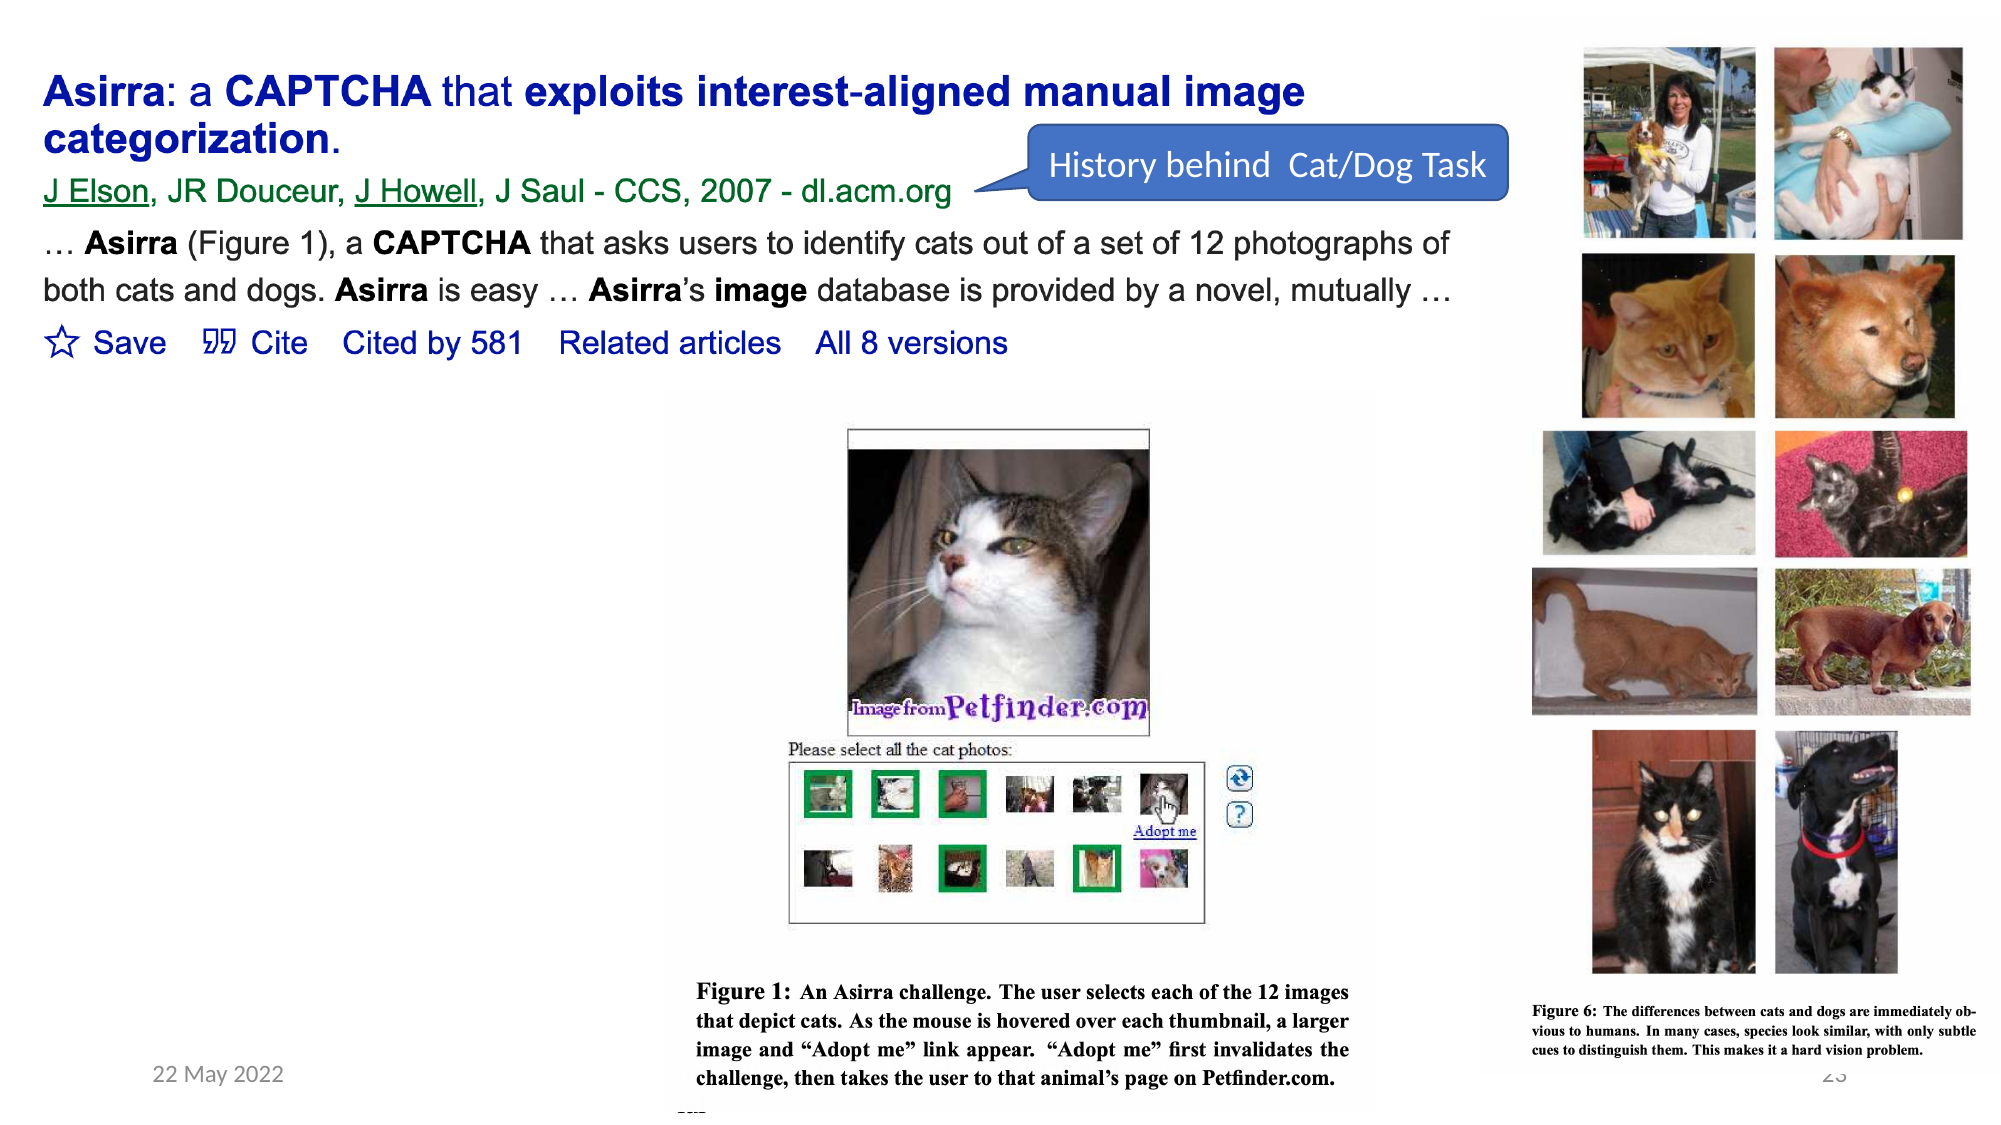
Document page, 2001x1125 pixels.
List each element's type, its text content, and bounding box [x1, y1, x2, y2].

picture [10, 10, 2000, 1112]
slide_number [137, 1042, 588, 1103]
slide_number 23 [1412, 1042, 1863, 1103]
